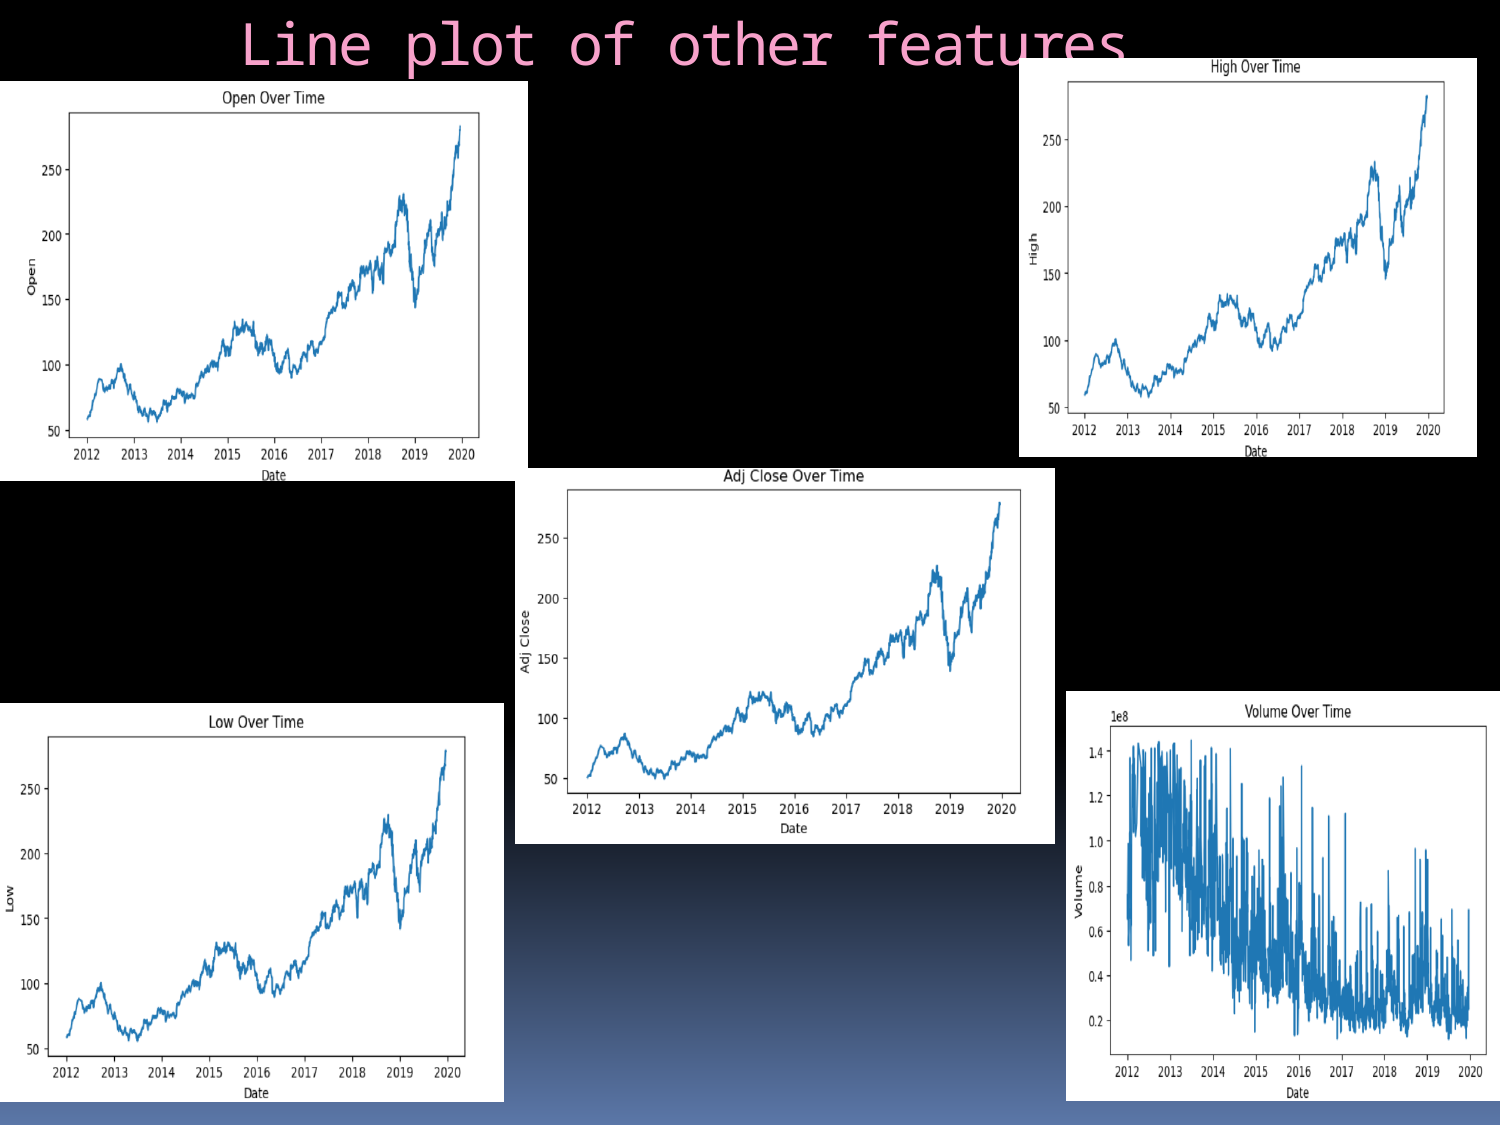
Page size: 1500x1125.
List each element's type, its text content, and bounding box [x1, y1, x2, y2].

title Line plot of other features [225, 0, 1500, 106]
picture [0, 702, 505, 1102]
picture [515, 468, 1056, 845]
picture [1019, 58, 1477, 458]
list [0, 81, 528, 481]
picture [1065, 690, 1500, 1101]
